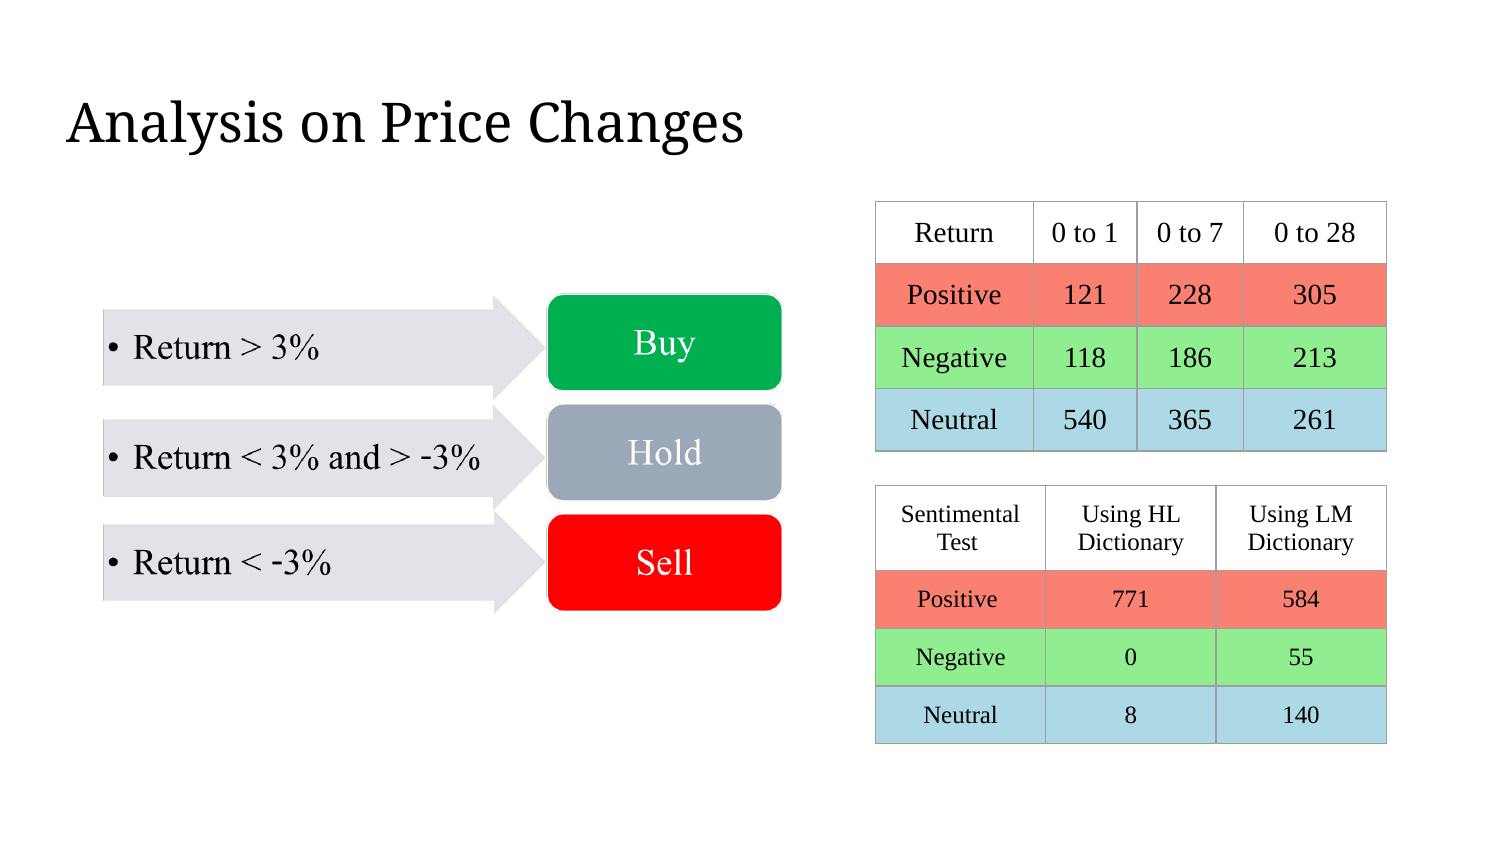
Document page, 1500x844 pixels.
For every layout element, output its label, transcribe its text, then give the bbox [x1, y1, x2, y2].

table_cell 118 [1034, 327, 1136, 388]
table_header Return [876, 202, 1033, 263]
table_header Sentimental Test [876, 486, 1045, 570]
table_cell 121 [1034, 264, 1136, 325]
table_cell 305 [1244, 264, 1386, 325]
table_cell Neutral [876, 687, 1045, 743]
table_header 0 to 1 [1034, 202, 1136, 263]
table_cell 584 [1217, 571, 1386, 628]
table_cell 540 [1034, 389, 1136, 450]
table_cell 213 [1244, 327, 1386, 388]
table_header 0 to 28 [1244, 202, 1386, 263]
title Analysis on Price Changes [51, 72, 1449, 167]
table_cell 261 [1244, 389, 1386, 450]
table_header Using HL Dictionary [1046, 486, 1215, 570]
table_cell Negative [876, 327, 1033, 388]
table_cell 186 [1138, 327, 1243, 388]
table_cell 365 [1138, 389, 1243, 450]
table_cell 140 [1217, 687, 1386, 743]
table_cell Positive [876, 571, 1045, 628]
table_cell 0 [1046, 629, 1215, 685]
table_cell Neutral [876, 389, 1033, 450]
table_cell 8 [1046, 687, 1215, 743]
table_header 0 to 7 [1138, 202, 1243, 263]
table_header Using LM Dictionary [1217, 486, 1386, 570]
table_cell 228 [1138, 264, 1243, 325]
table_cell 55 [1217, 629, 1386, 685]
table_cell Negative [876, 629, 1045, 685]
picture [68, 281, 837, 636]
table_cell Positive [876, 264, 1033, 325]
table_cell 771 [1046, 571, 1215, 628]
